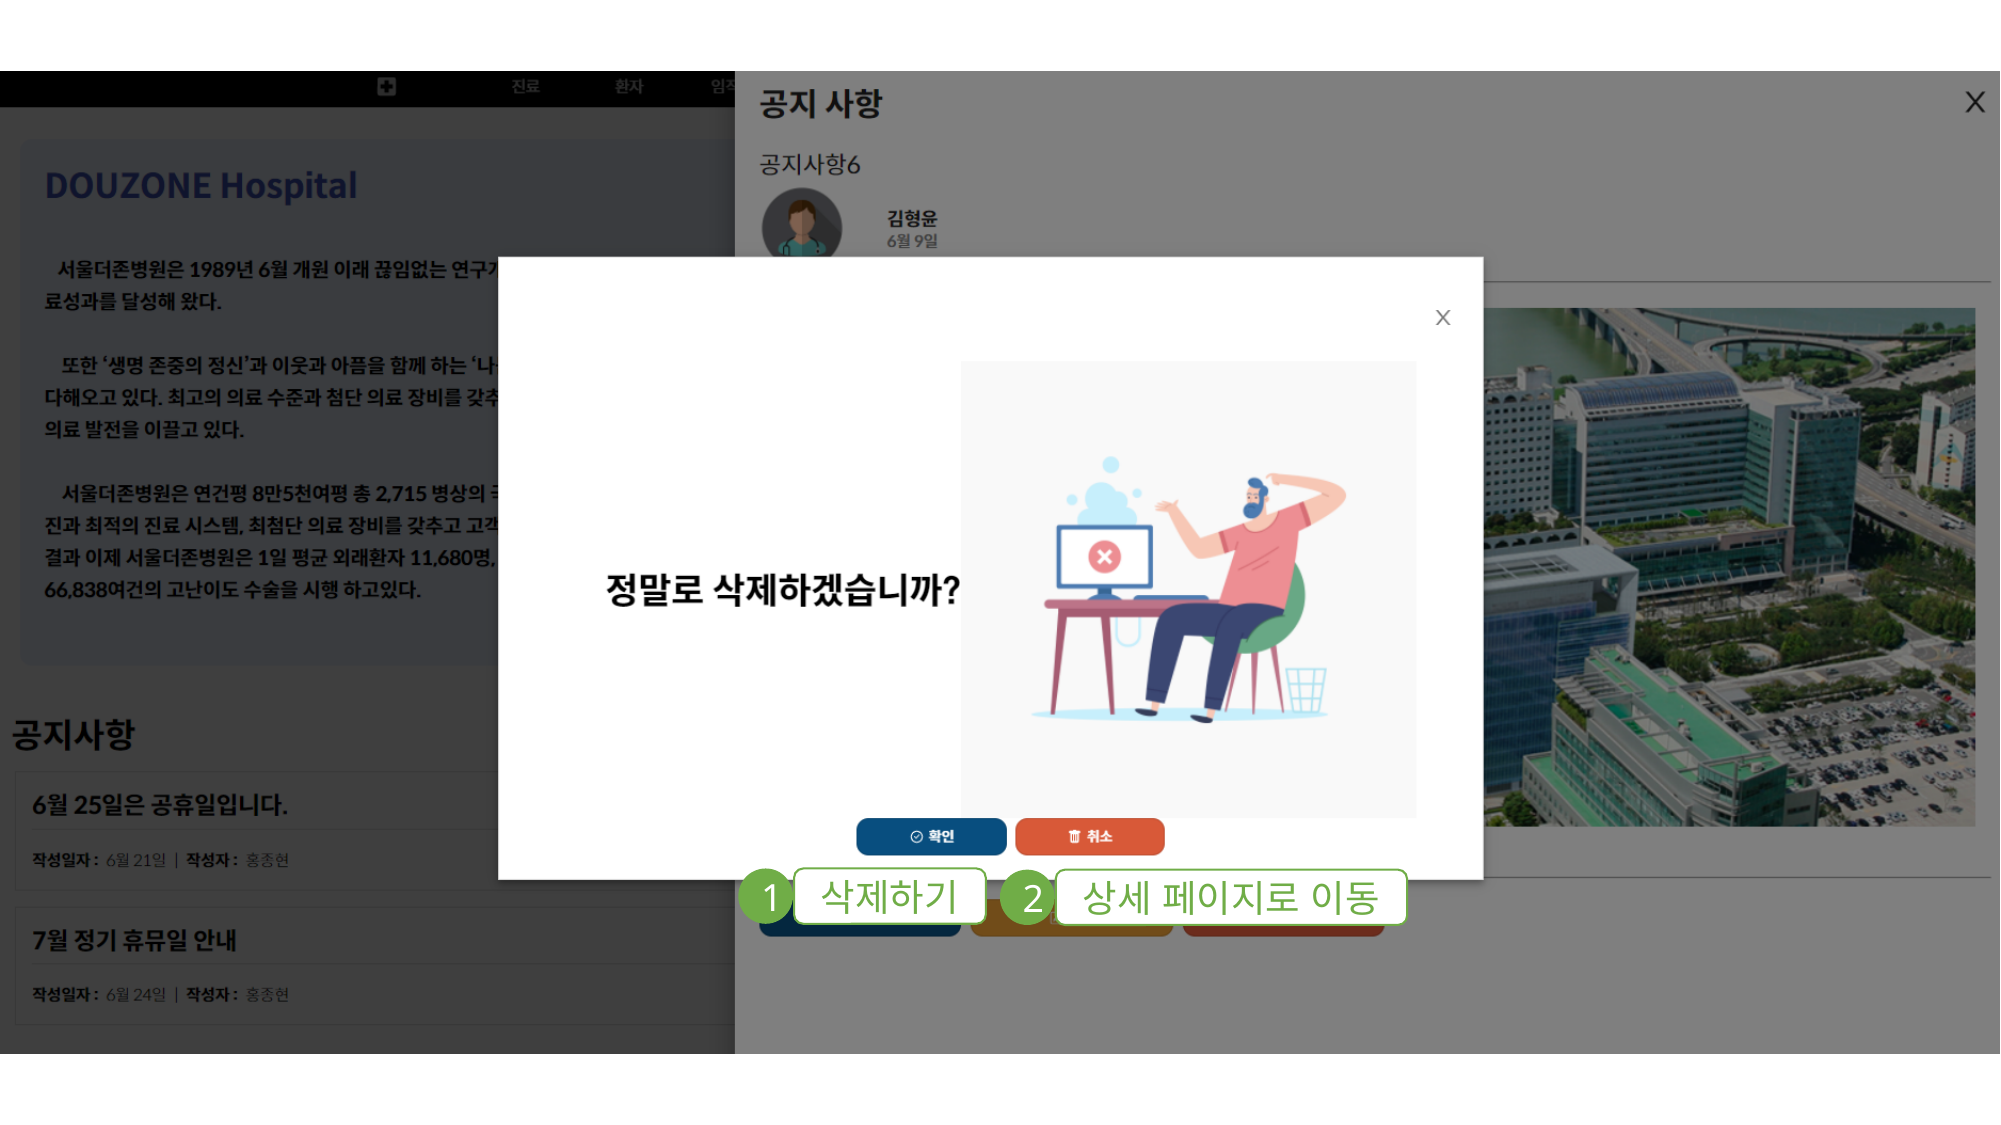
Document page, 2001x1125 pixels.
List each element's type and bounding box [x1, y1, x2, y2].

picture [0, 71, 2000, 1054]
